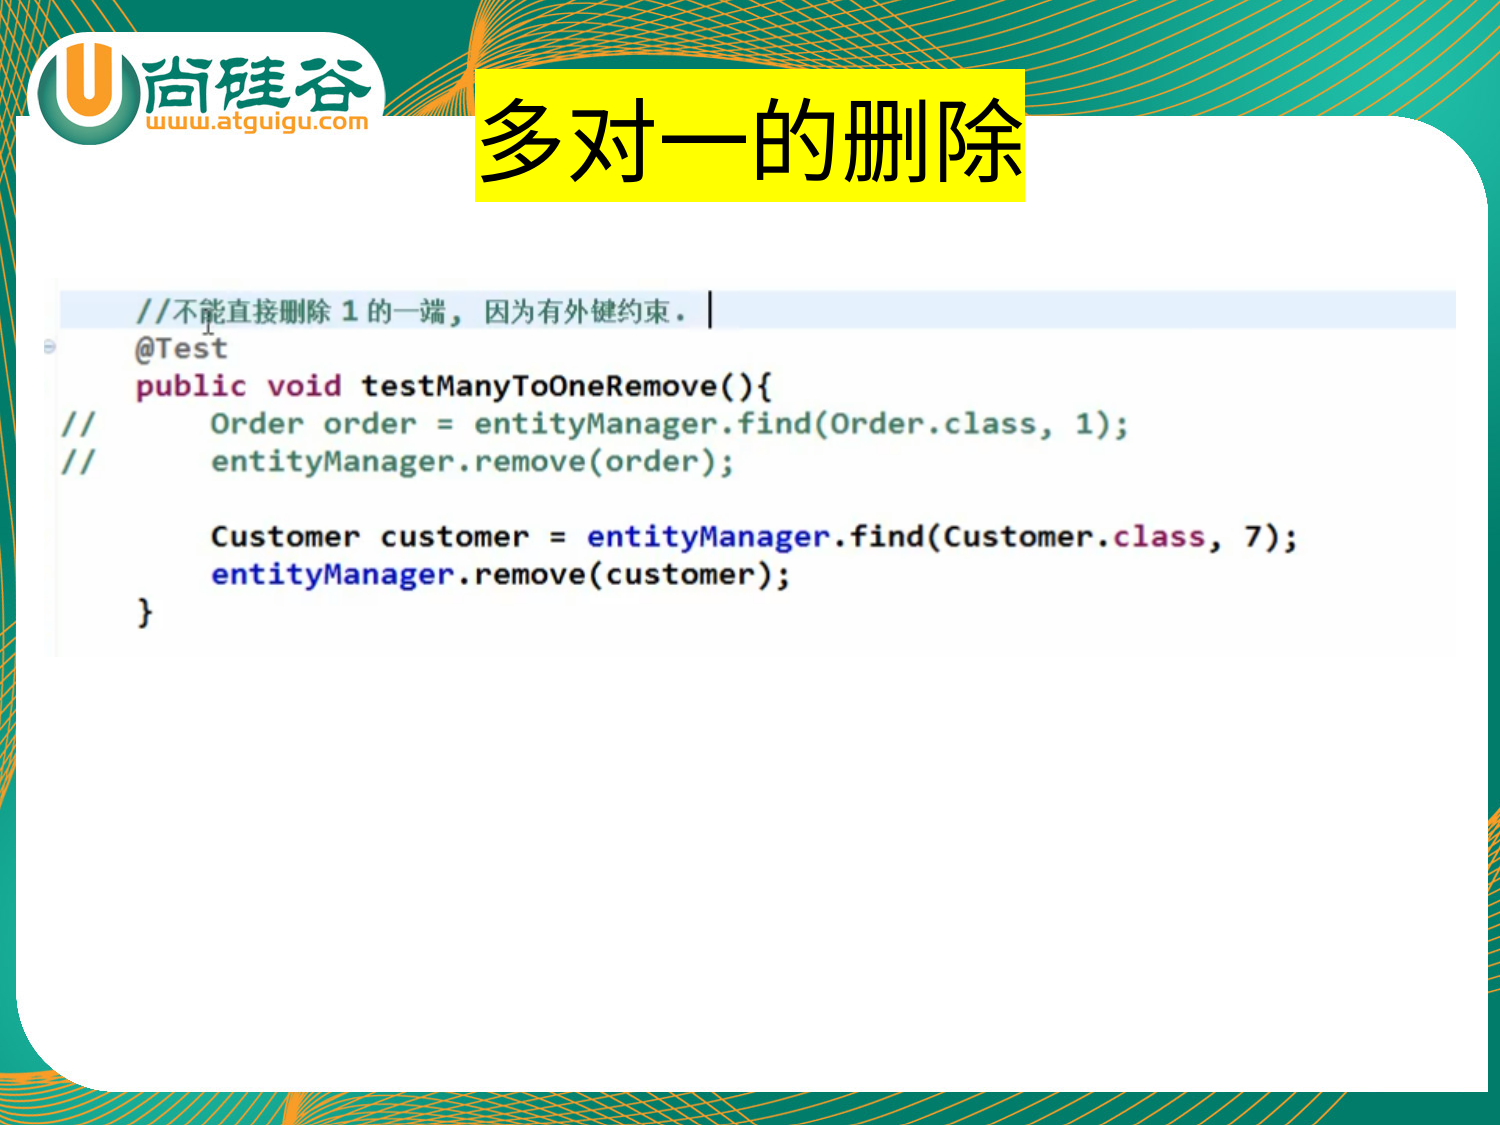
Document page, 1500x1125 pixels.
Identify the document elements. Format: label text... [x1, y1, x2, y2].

title 多对一的删除 [75, 45, 1425, 233]
picture [0, 0, 1500, 1125]
